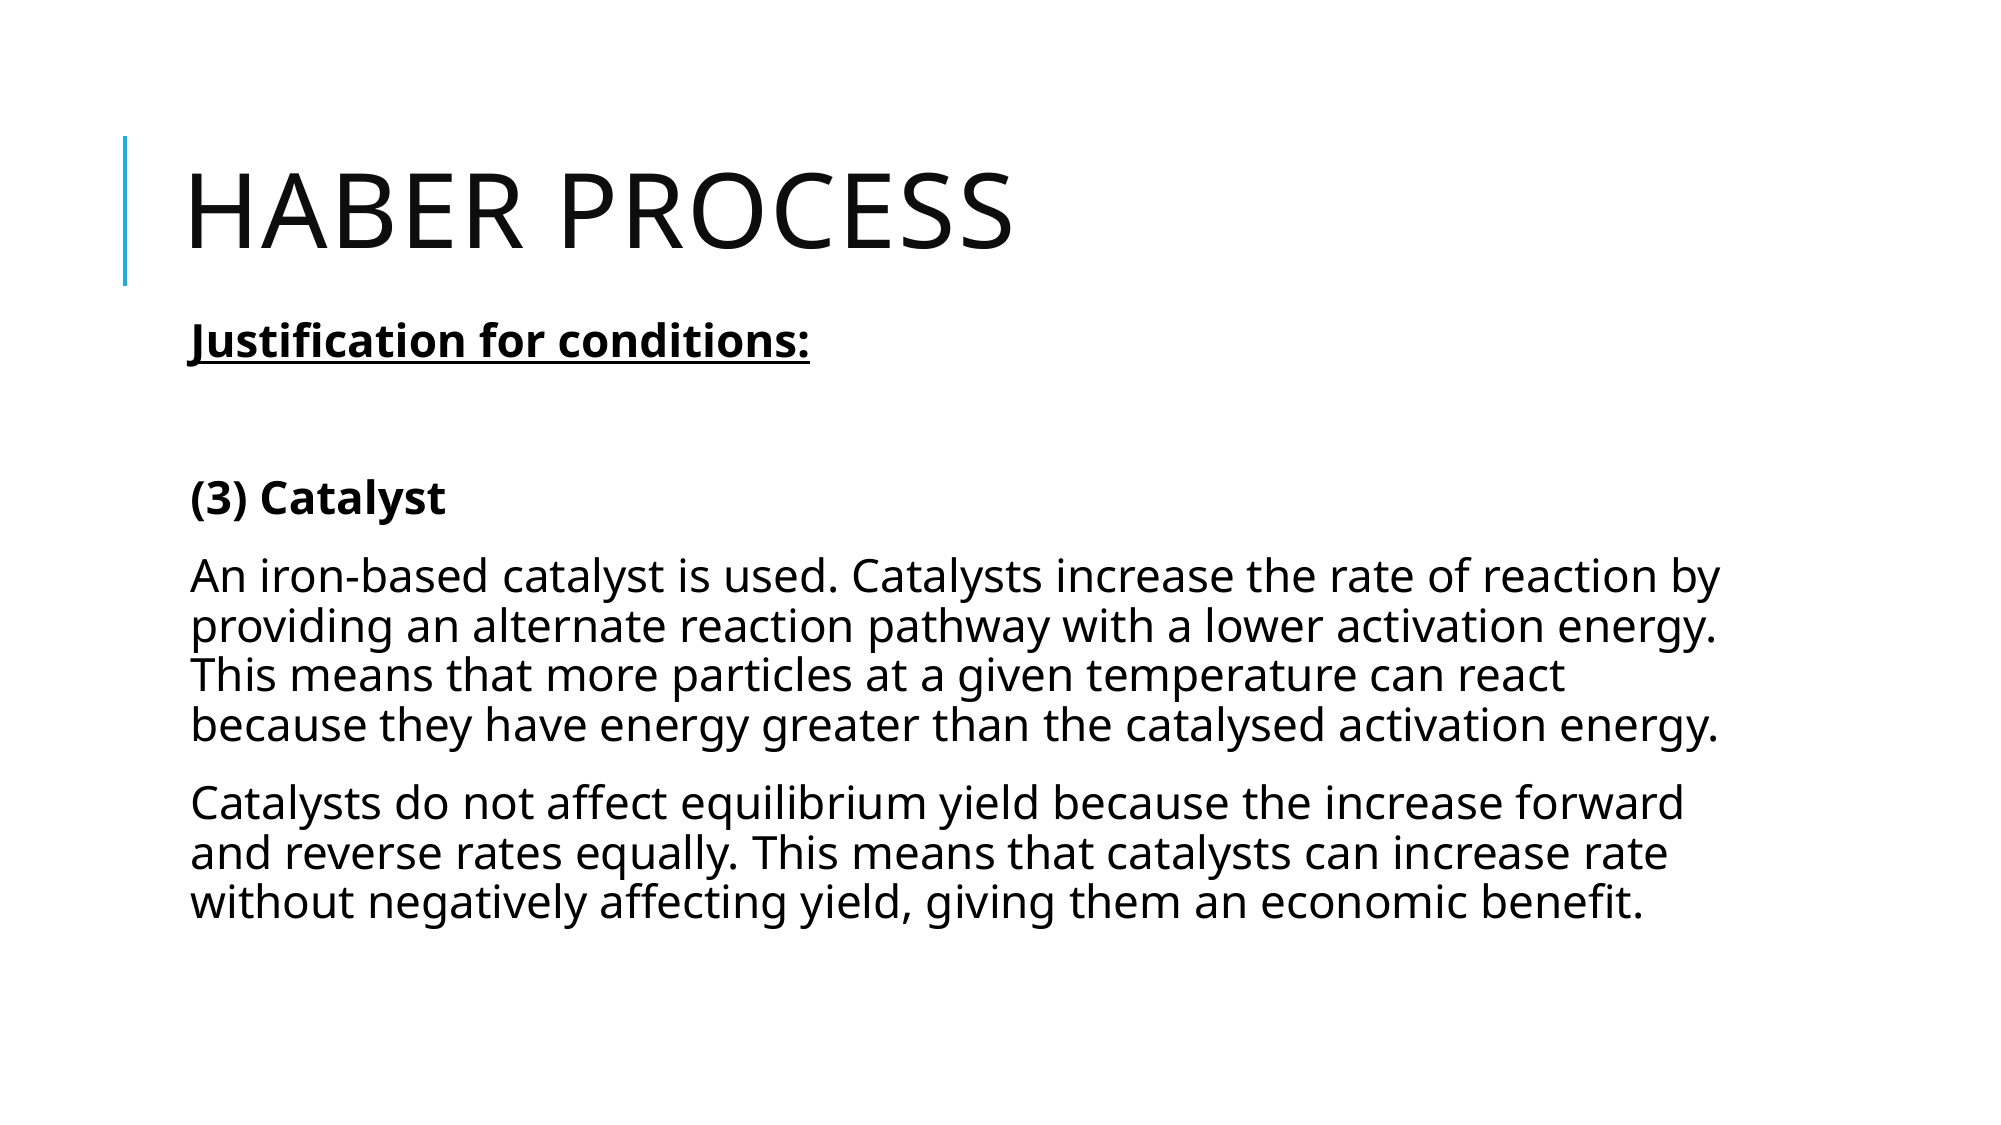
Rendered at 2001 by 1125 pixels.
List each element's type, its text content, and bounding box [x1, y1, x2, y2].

title Haber process [168, 96, 1763, 310]
list Justification for conditions: (3) Catalyst An iron-based catalyst is used. Catalysts increase the rate of reaction by providing an alternate reaction pathway with a lower activation energy. This means that more particles at a given temperature can react because they have energy greater than the catalysed activation energy. Catalysts do not affect equilibrium yield because the increase forward and reverse rates equally. This means that catalysts can increase rate without negatively affecting yield, giving them an economic benefit. [168, 310, 1763, 1035]
